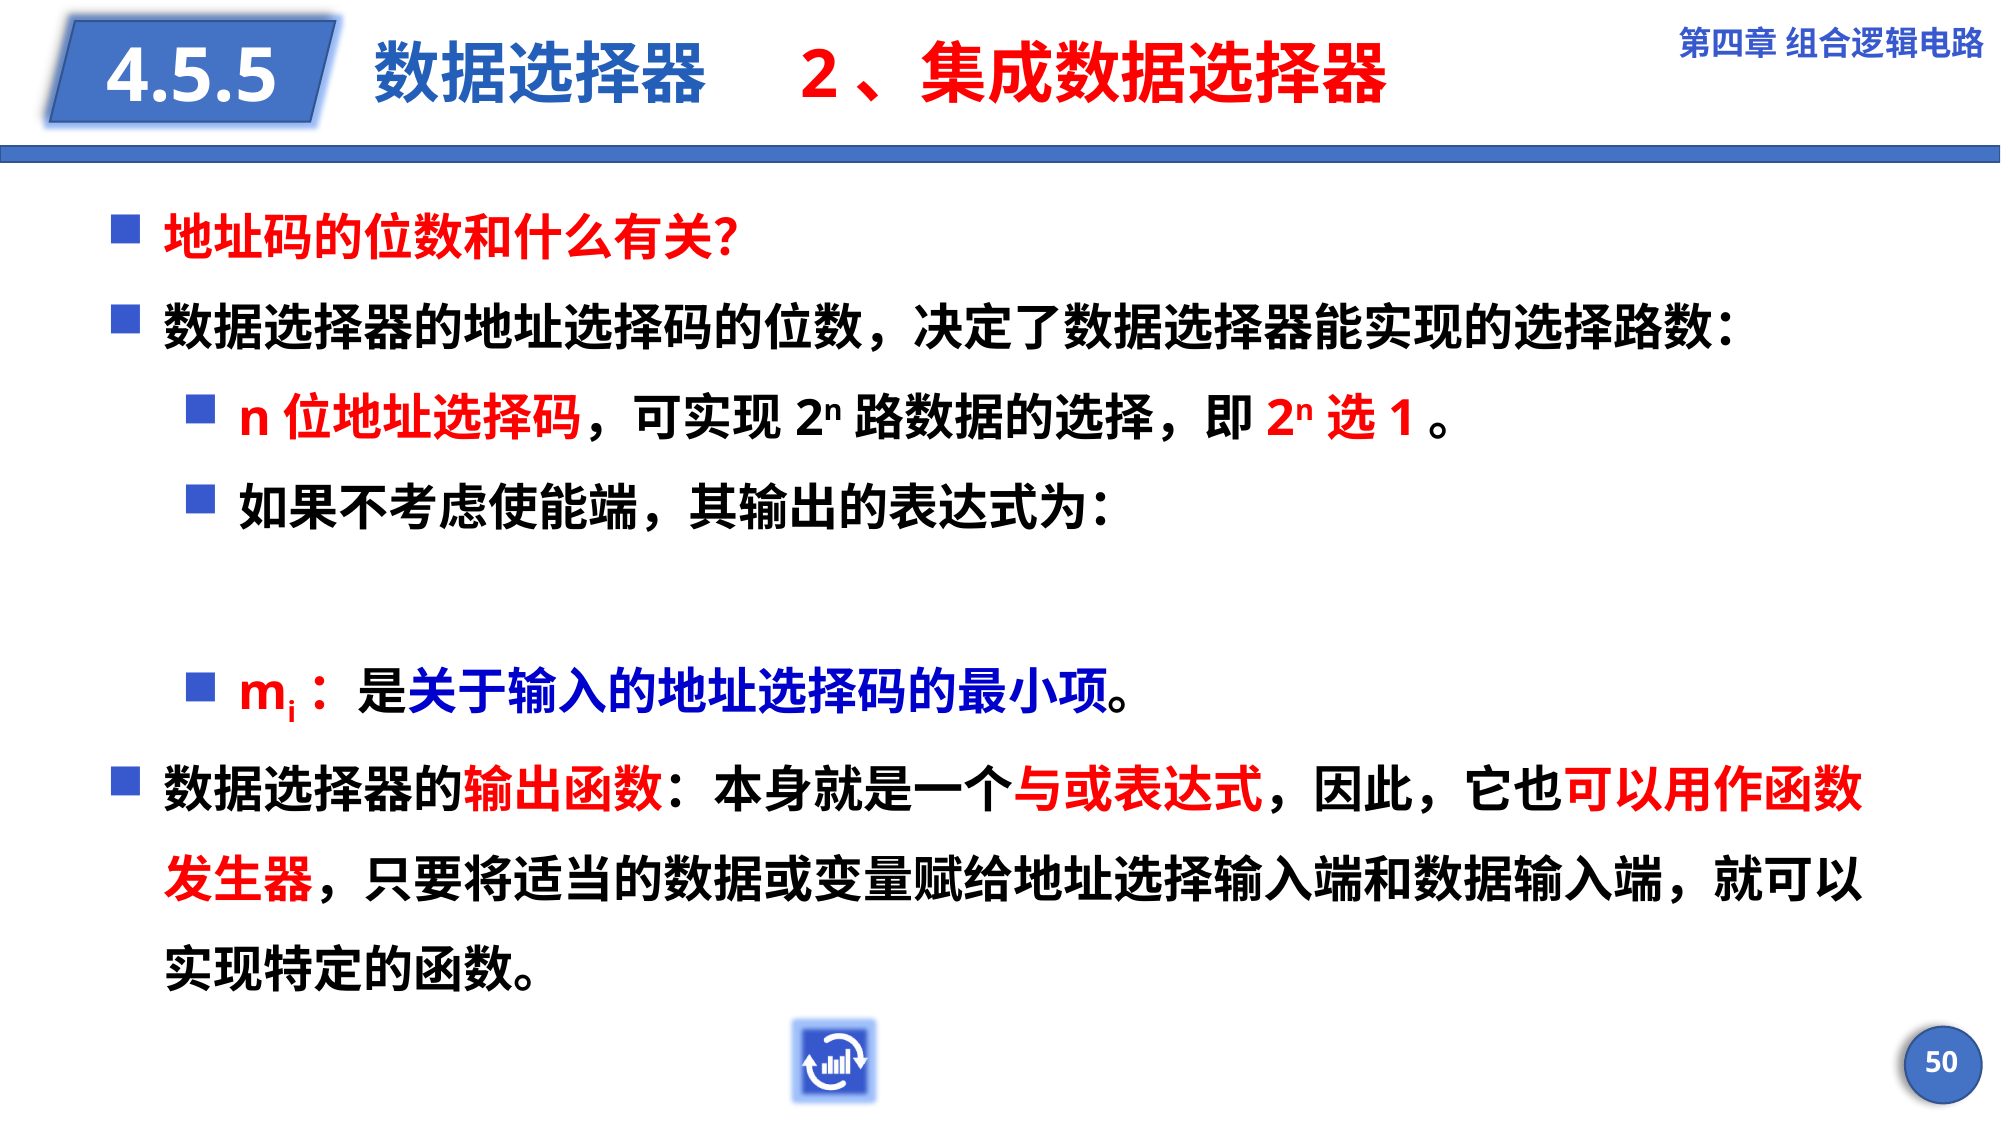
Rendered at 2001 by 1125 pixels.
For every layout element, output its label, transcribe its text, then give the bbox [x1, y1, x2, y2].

text_box 4.5.5 [48, 20, 337, 123]
footer 第四章 组合逻辑电路 [1654, 0, 2000, 84]
picture [796, 1024, 872, 1099]
title 数据选择器 2、集成数据选择器 [358, 16, 1459, 137]
slide_number 50 [1895, 1033, 1989, 1094]
